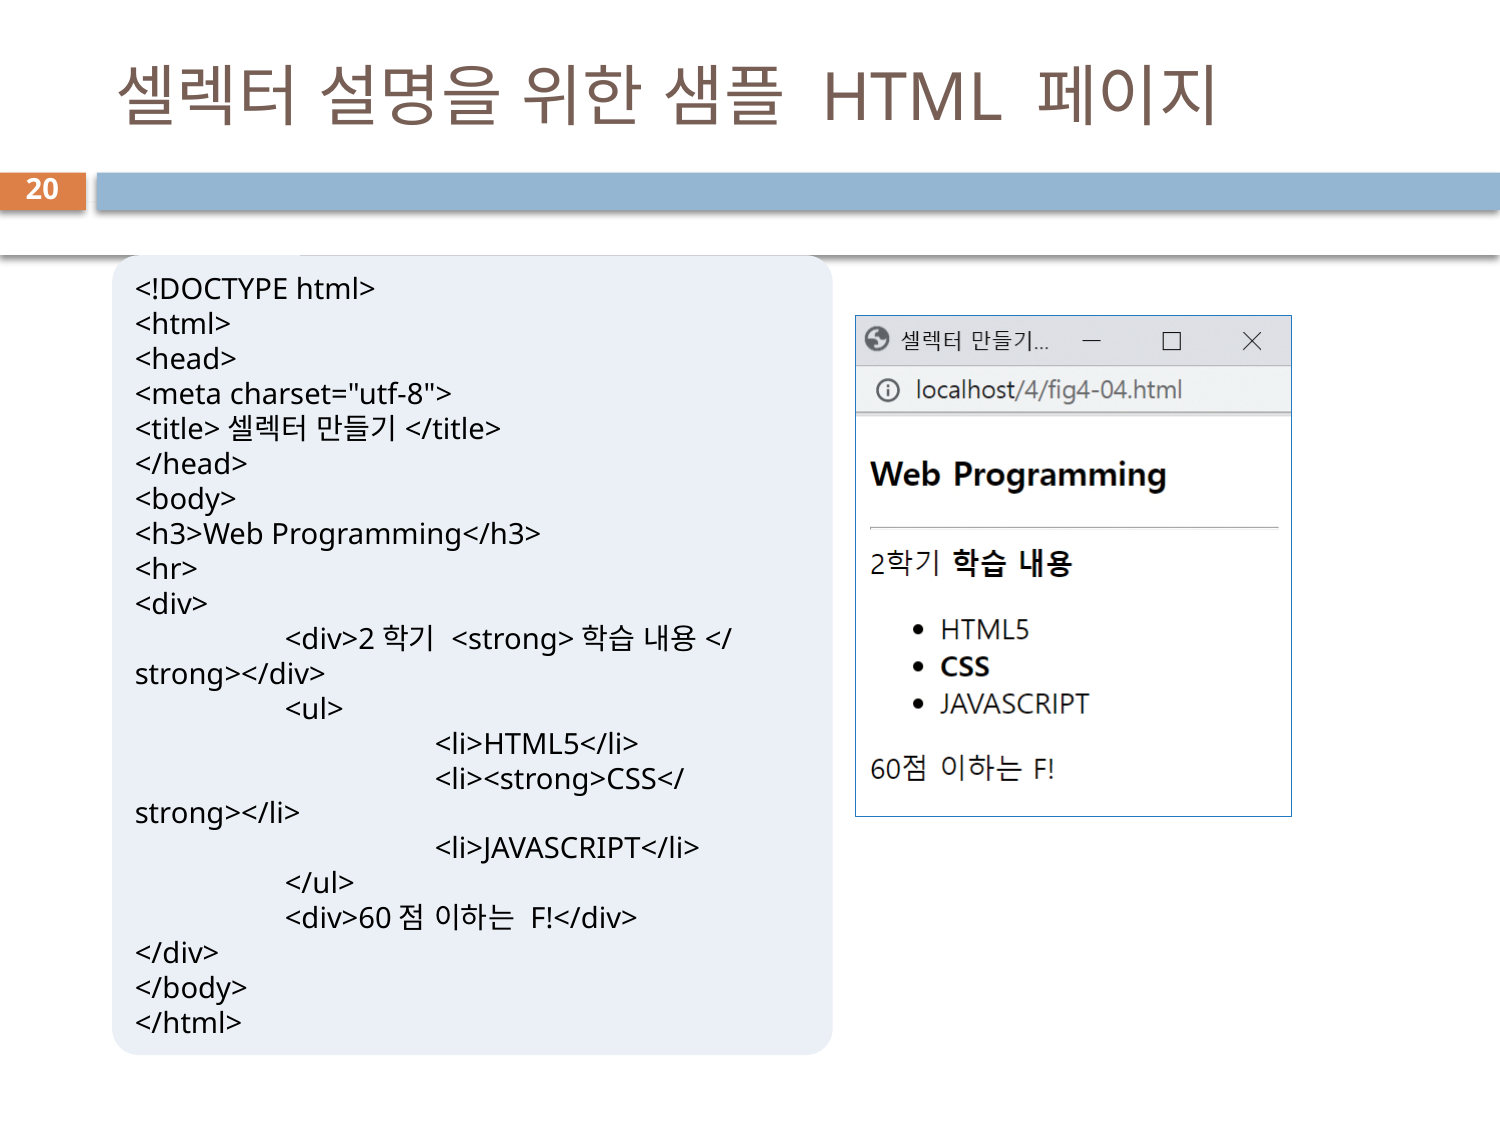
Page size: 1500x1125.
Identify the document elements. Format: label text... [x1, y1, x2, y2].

title 셀렉터 설명을 위한 샘플 HTML 페이지 [100, 37, 1438, 149]
text_box <!DOCTYPE html> <html> <head> <meta charset="utf-8"> <title>셀렉터 만들기</title> </head> <body> <h3>Web Programming</h3> <hr> <div> <div>2학기 <strong>학습 내용</strong></div> <ul> <li>HTML5</li> <li><strong>CSS</strong></li> <li>JAVASCRIPT</li> </ul> <div>60점 이하는 F!</div> </div> </body> </html> [112, 255, 833, 1056]
picture [855, 315, 1291, 817]
slide_number 20 [0, 170, 87, 211]
